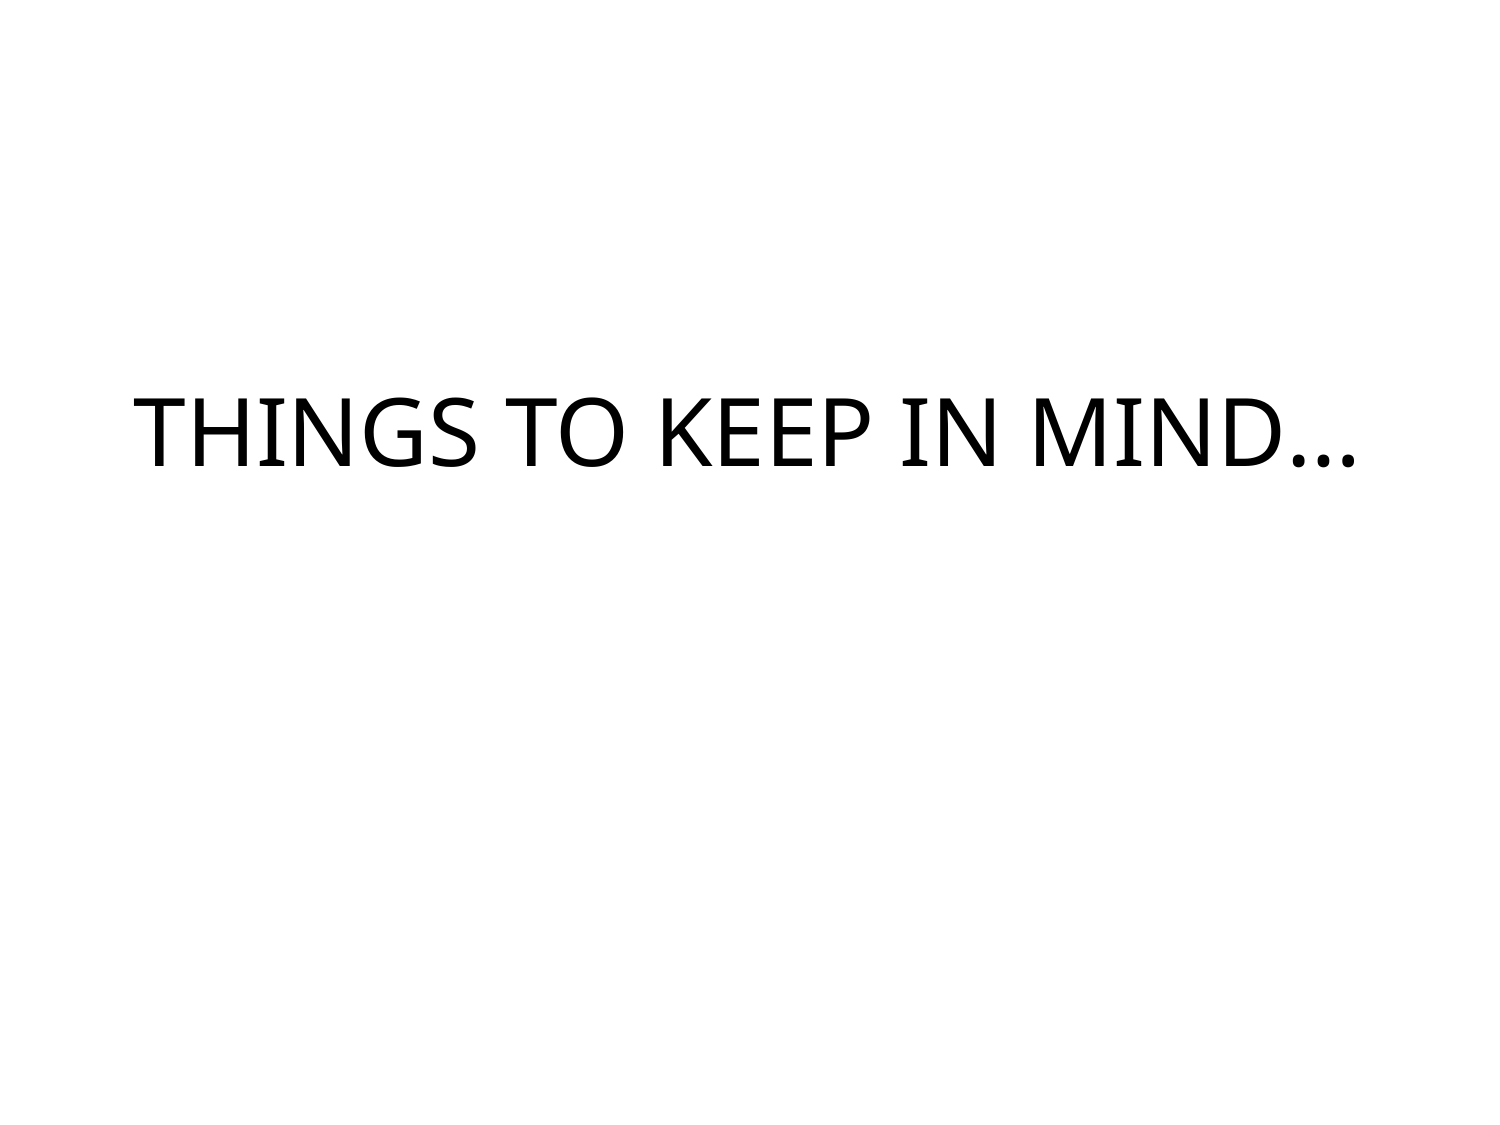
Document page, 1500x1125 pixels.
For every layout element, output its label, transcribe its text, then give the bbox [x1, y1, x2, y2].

title Things to keep in mind… [118, 364, 1394, 589]
